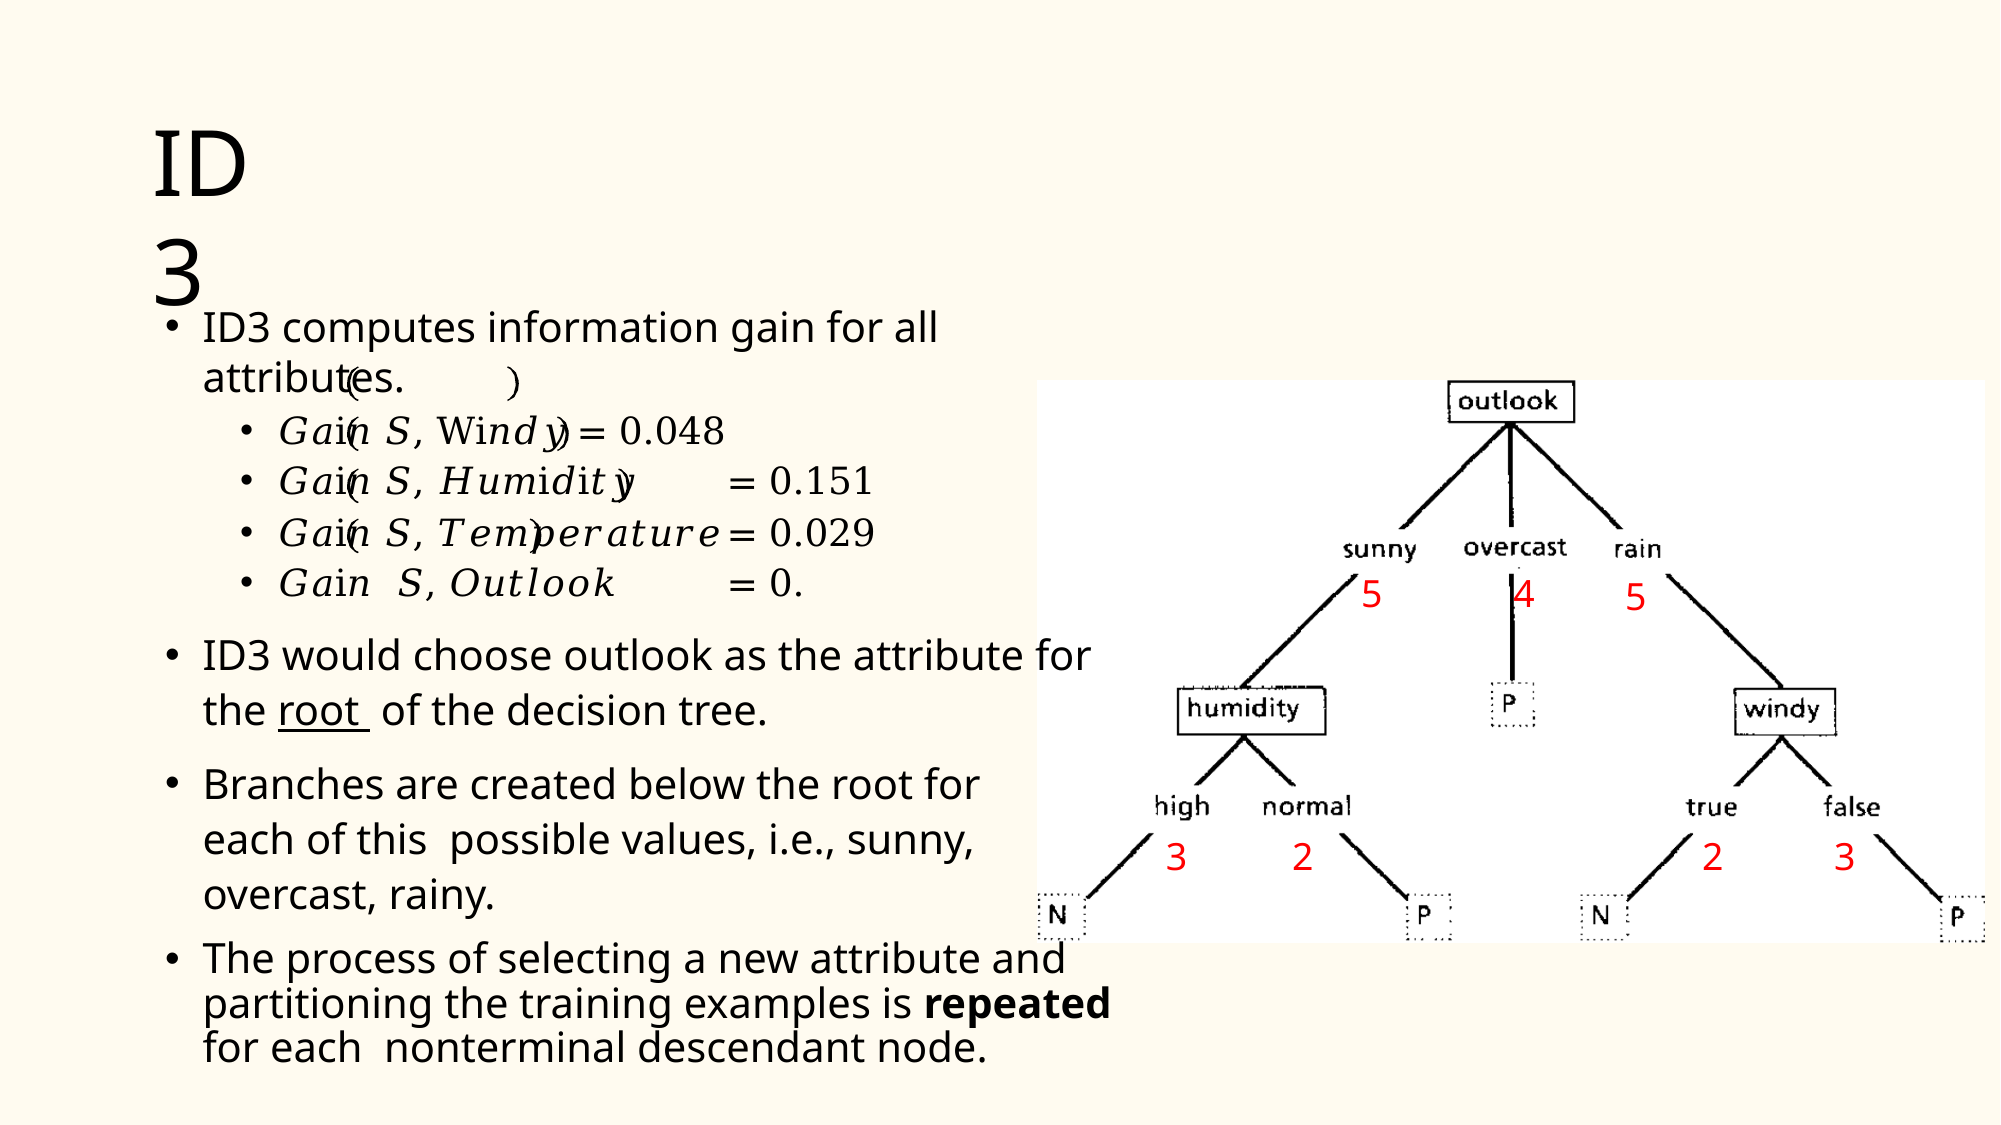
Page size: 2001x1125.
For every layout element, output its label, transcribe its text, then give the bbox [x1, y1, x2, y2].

title ID3 [150, 102, 293, 325]
picture [1037, 380, 1985, 943]
text_box ID3 computes information gain for all attributes. 𝐺𝑎i𝑛 𝑆, Wi𝑛𝑑𝑦 = 0.048 𝐺𝑎i𝑛 𝑆, 𝐻𝑢𝑚i𝑑i𝑡𝑦 = 0.151 𝐺𝑎i𝑛 𝑆, 𝑇𝑒𝑚𝑝𝑒𝑟𝑎𝑡𝑢𝑟𝑒 = 0.029 𝐺𝑎i𝑛 𝑆, 𝑂𝑢𝑡𝑙𝑜𝑜𝑘 = 0. ID3 would choose outlook as the attribute for the root of the decision tree. Branches are created below the root for each of this possible values, i.e., sunny, overcast, rainy. The process of selecting a new attribute and partitioning the training examples is repeated for each nonterminal descendant node. [162, 291, 1142, 1072]
